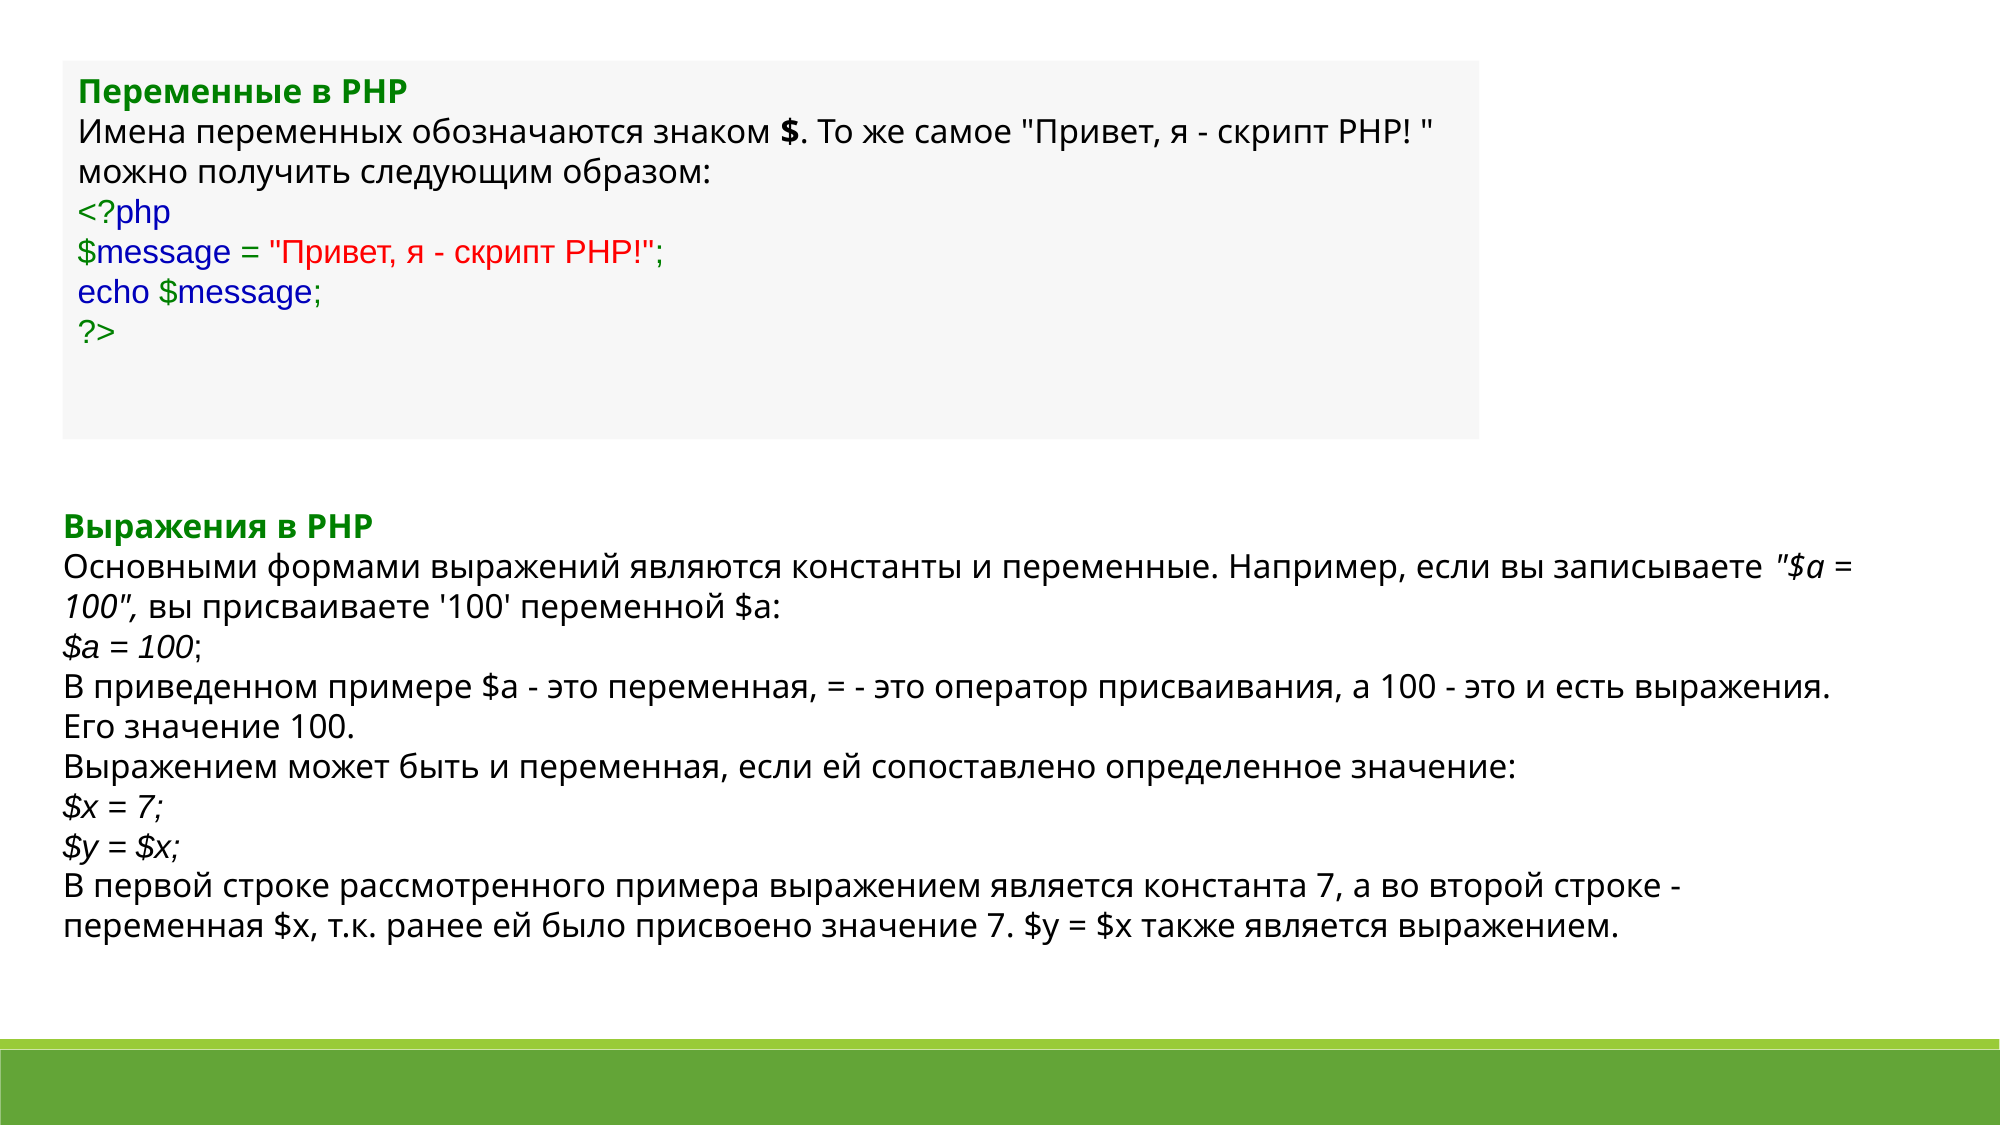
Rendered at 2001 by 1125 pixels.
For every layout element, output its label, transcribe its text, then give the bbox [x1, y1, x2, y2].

text_box Переменные в PHP Имена переменных обозначаются знаком $. То же самое "Привет, я - скрипт PHP! " можно получить следующим образом: <?php $message = "Привет, я - скрипт PHP!"; echo $message; ?> [62, 60, 1480, 440]
text_box Выражения в PHP Основными формами выражений являются константы и переменные. Например, если вы записываете "$a = 100", вы присваиваете '100' переменной $a: $a = 100; В приведенном примере $a - это переменная, = - это оператор присваивания, а 100 - это и есть выражения. Его значение 100. Выражением может быть и переменная, если ей сопоставлено определенное значение: $x = 7; $y = $x; В первой строке рассмотренного примера выражением является константа 7, а во второй строке - переменная $x, т.к. ранее ей было присвоено значение 7. $y = $x также является выражением. [47, 495, 1884, 955]
